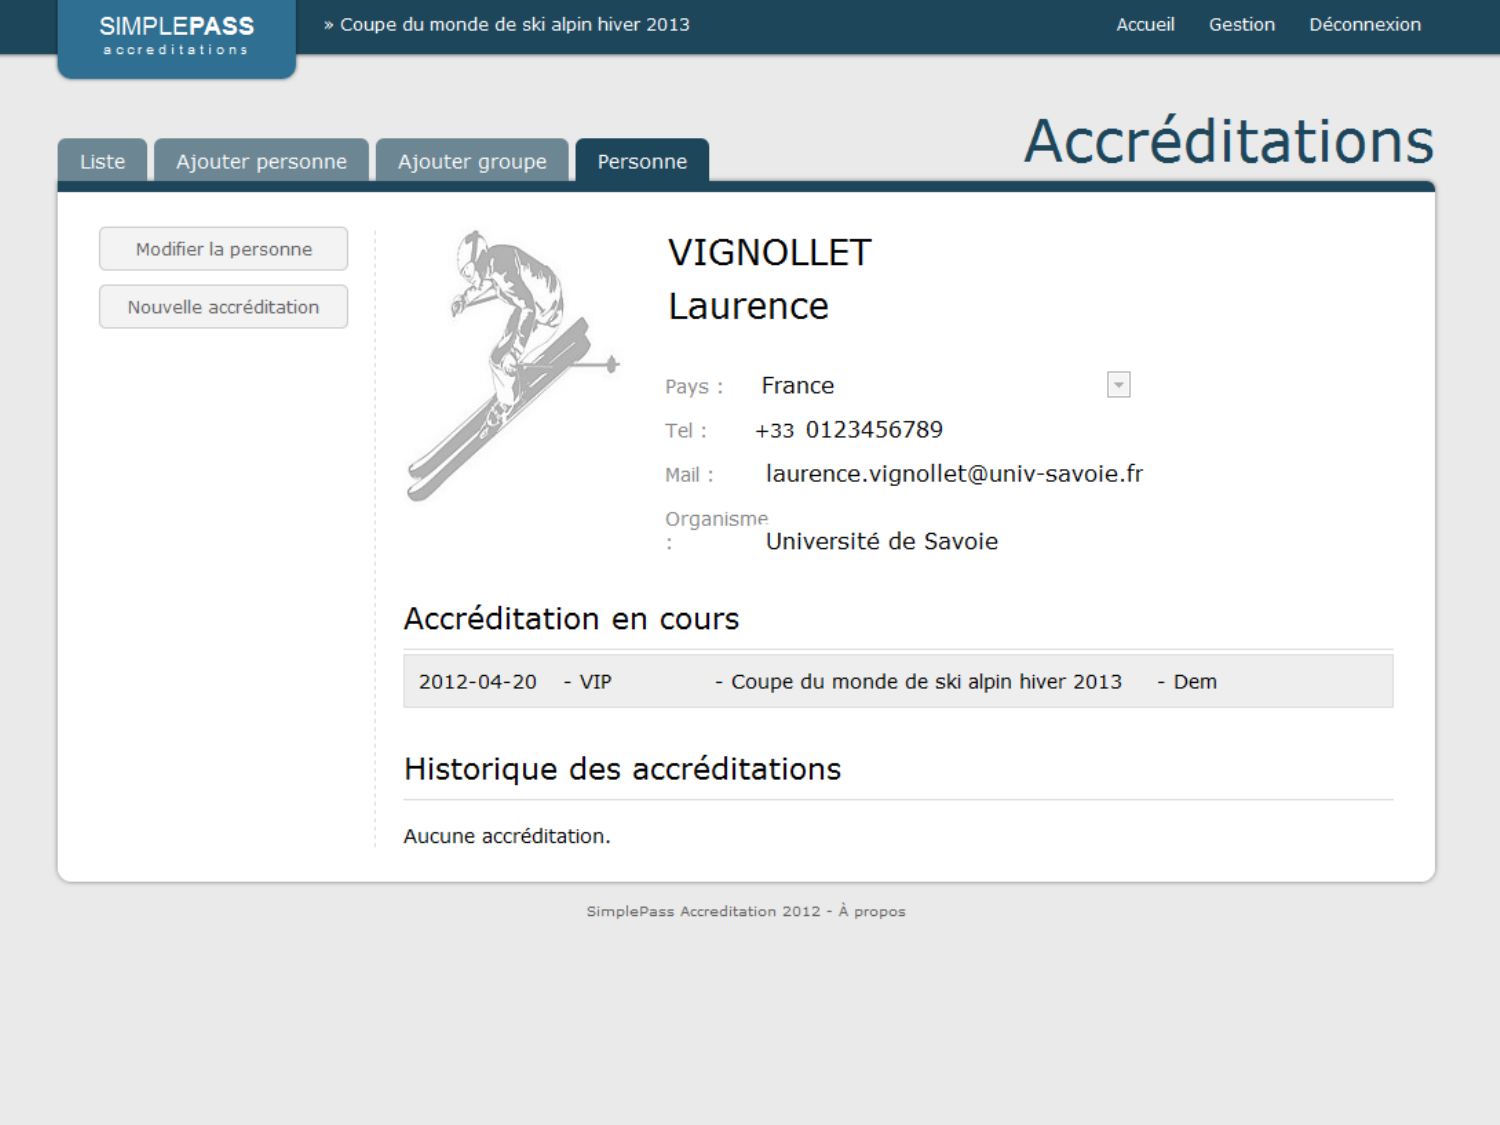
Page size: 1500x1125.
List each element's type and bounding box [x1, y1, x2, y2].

picture [0, 0, 1500, 955]
